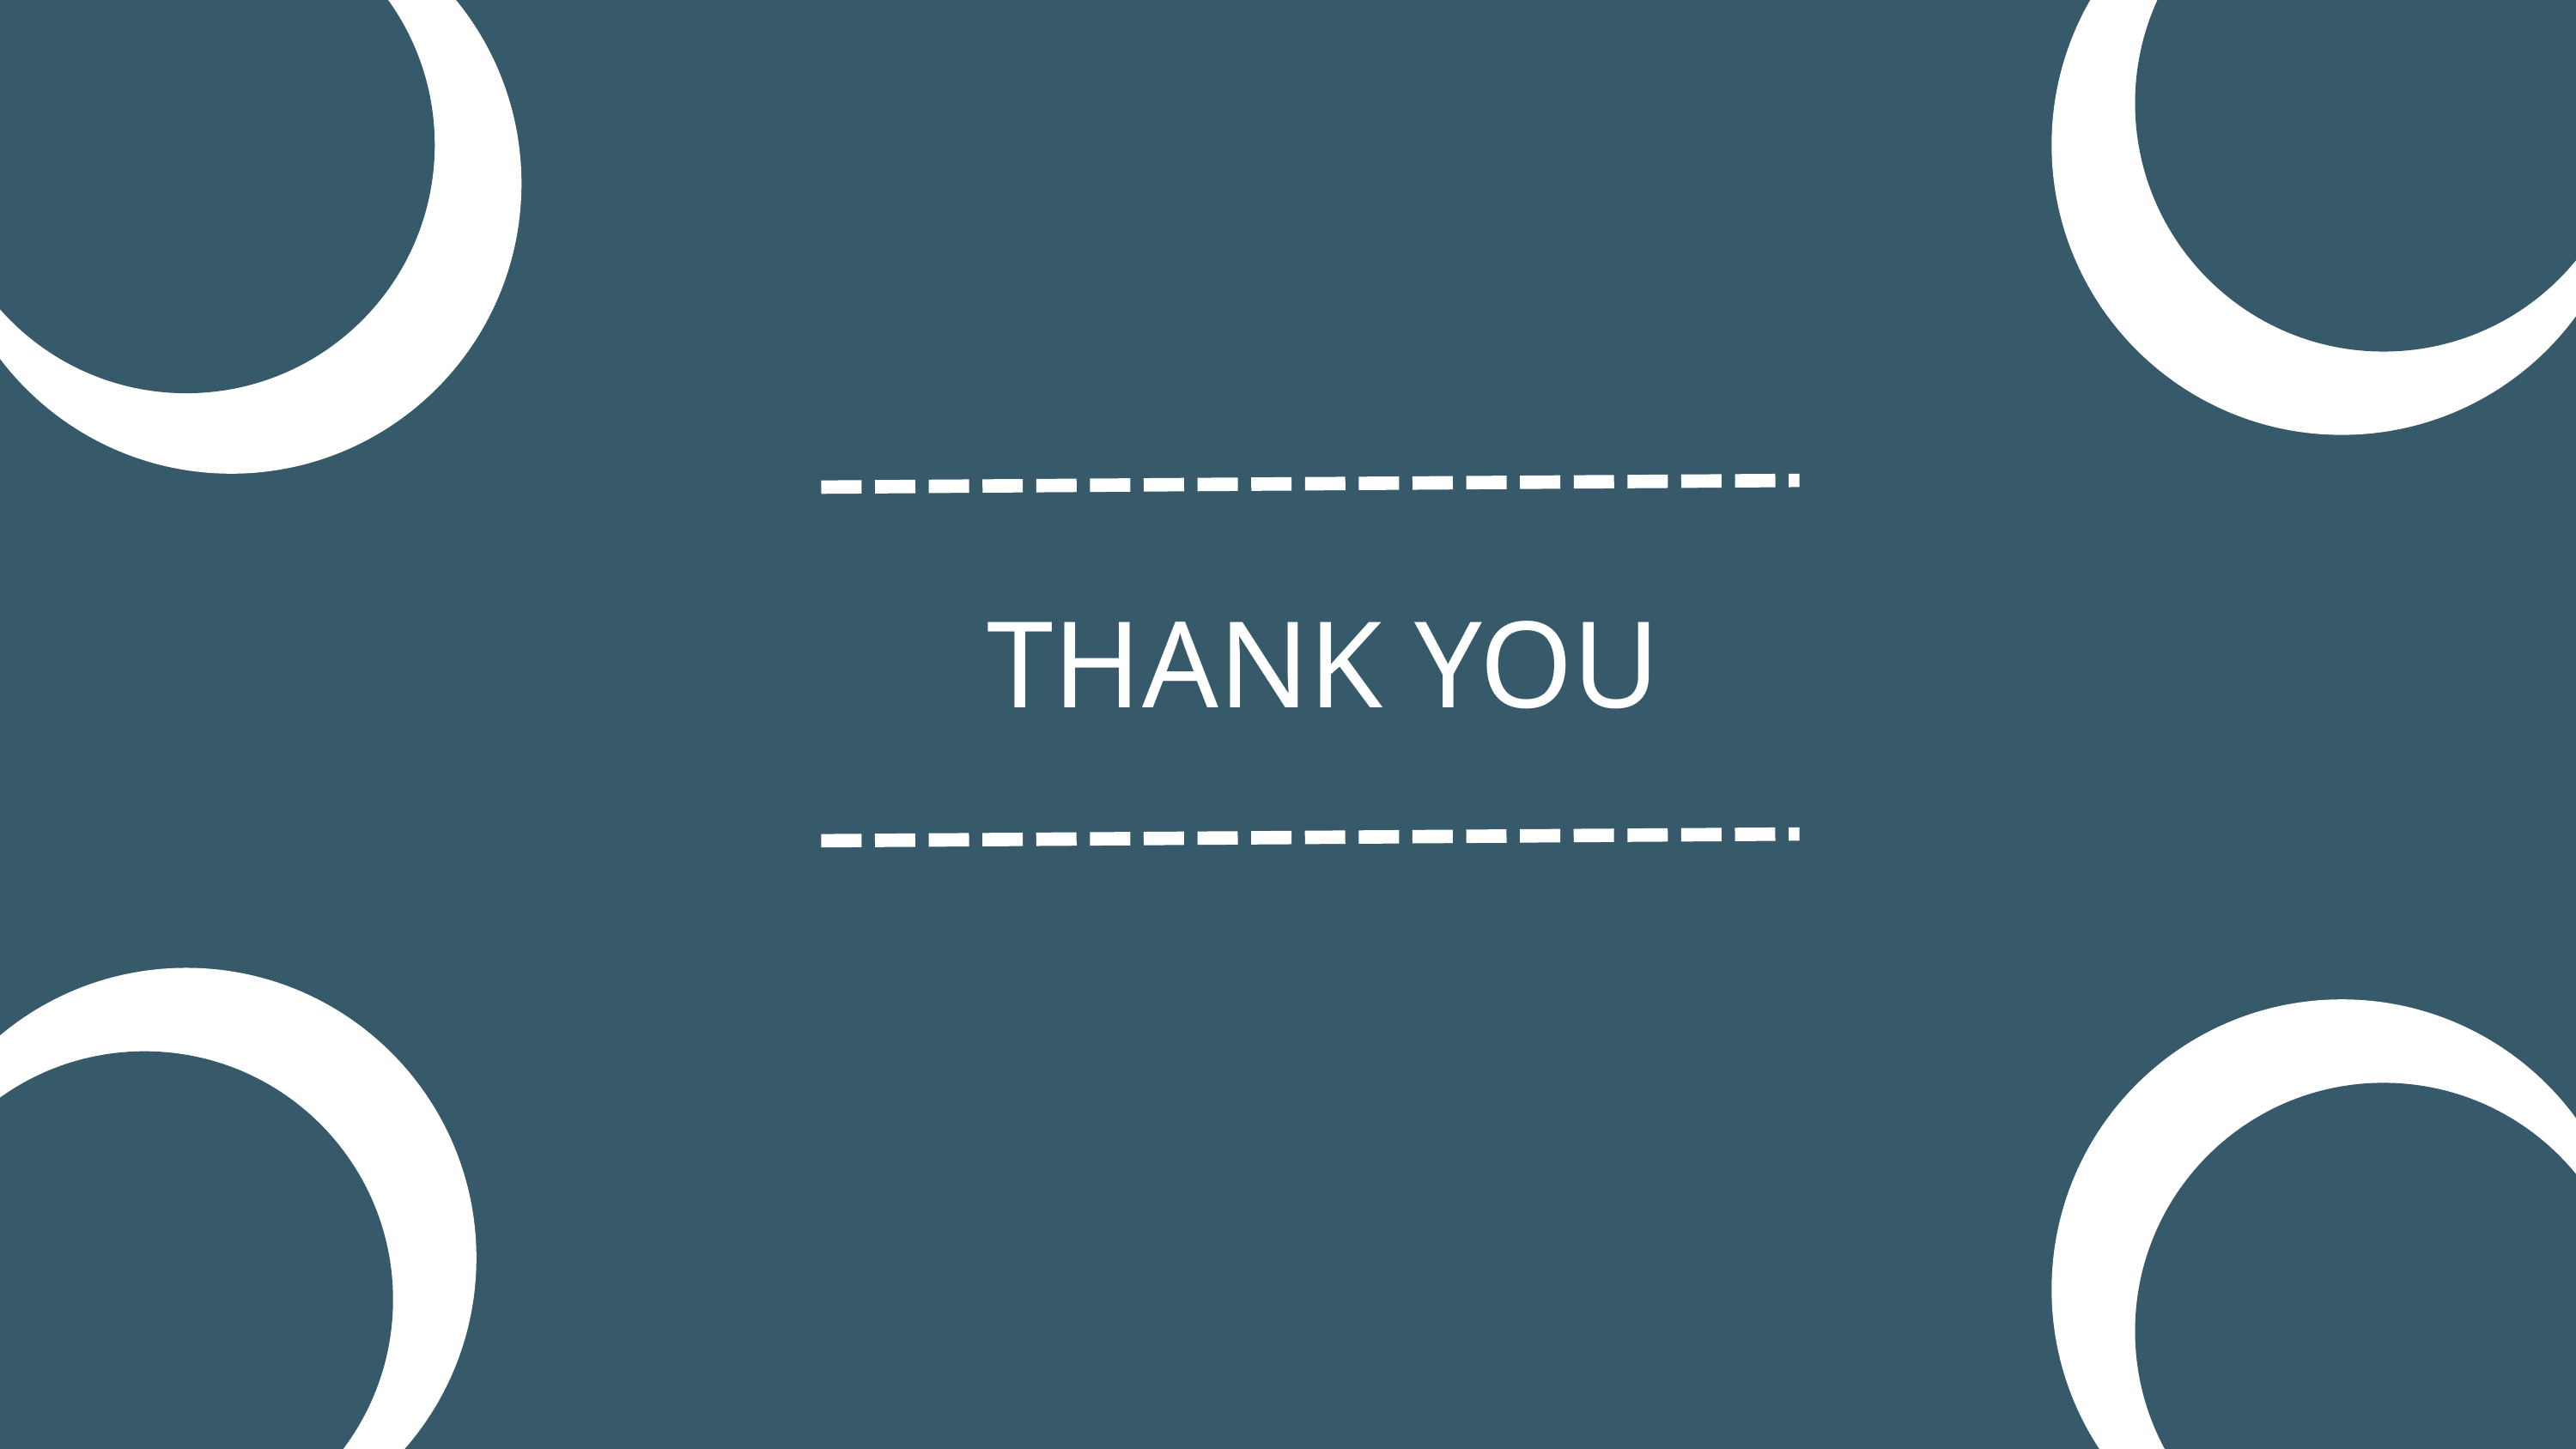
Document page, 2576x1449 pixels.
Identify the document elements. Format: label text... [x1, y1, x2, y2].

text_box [2051, 998, 2576, 1449]
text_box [0, 0, 522, 475]
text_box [0, 0, 435, 394]
text_box THANK YOU [434, 580, 2214, 732]
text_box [0, 967, 477, 1449]
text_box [0, 1051, 393, 1449]
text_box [2135, 0, 2576, 352]
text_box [2051, 0, 2576, 435]
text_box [2135, 1082, 2576, 1449]
